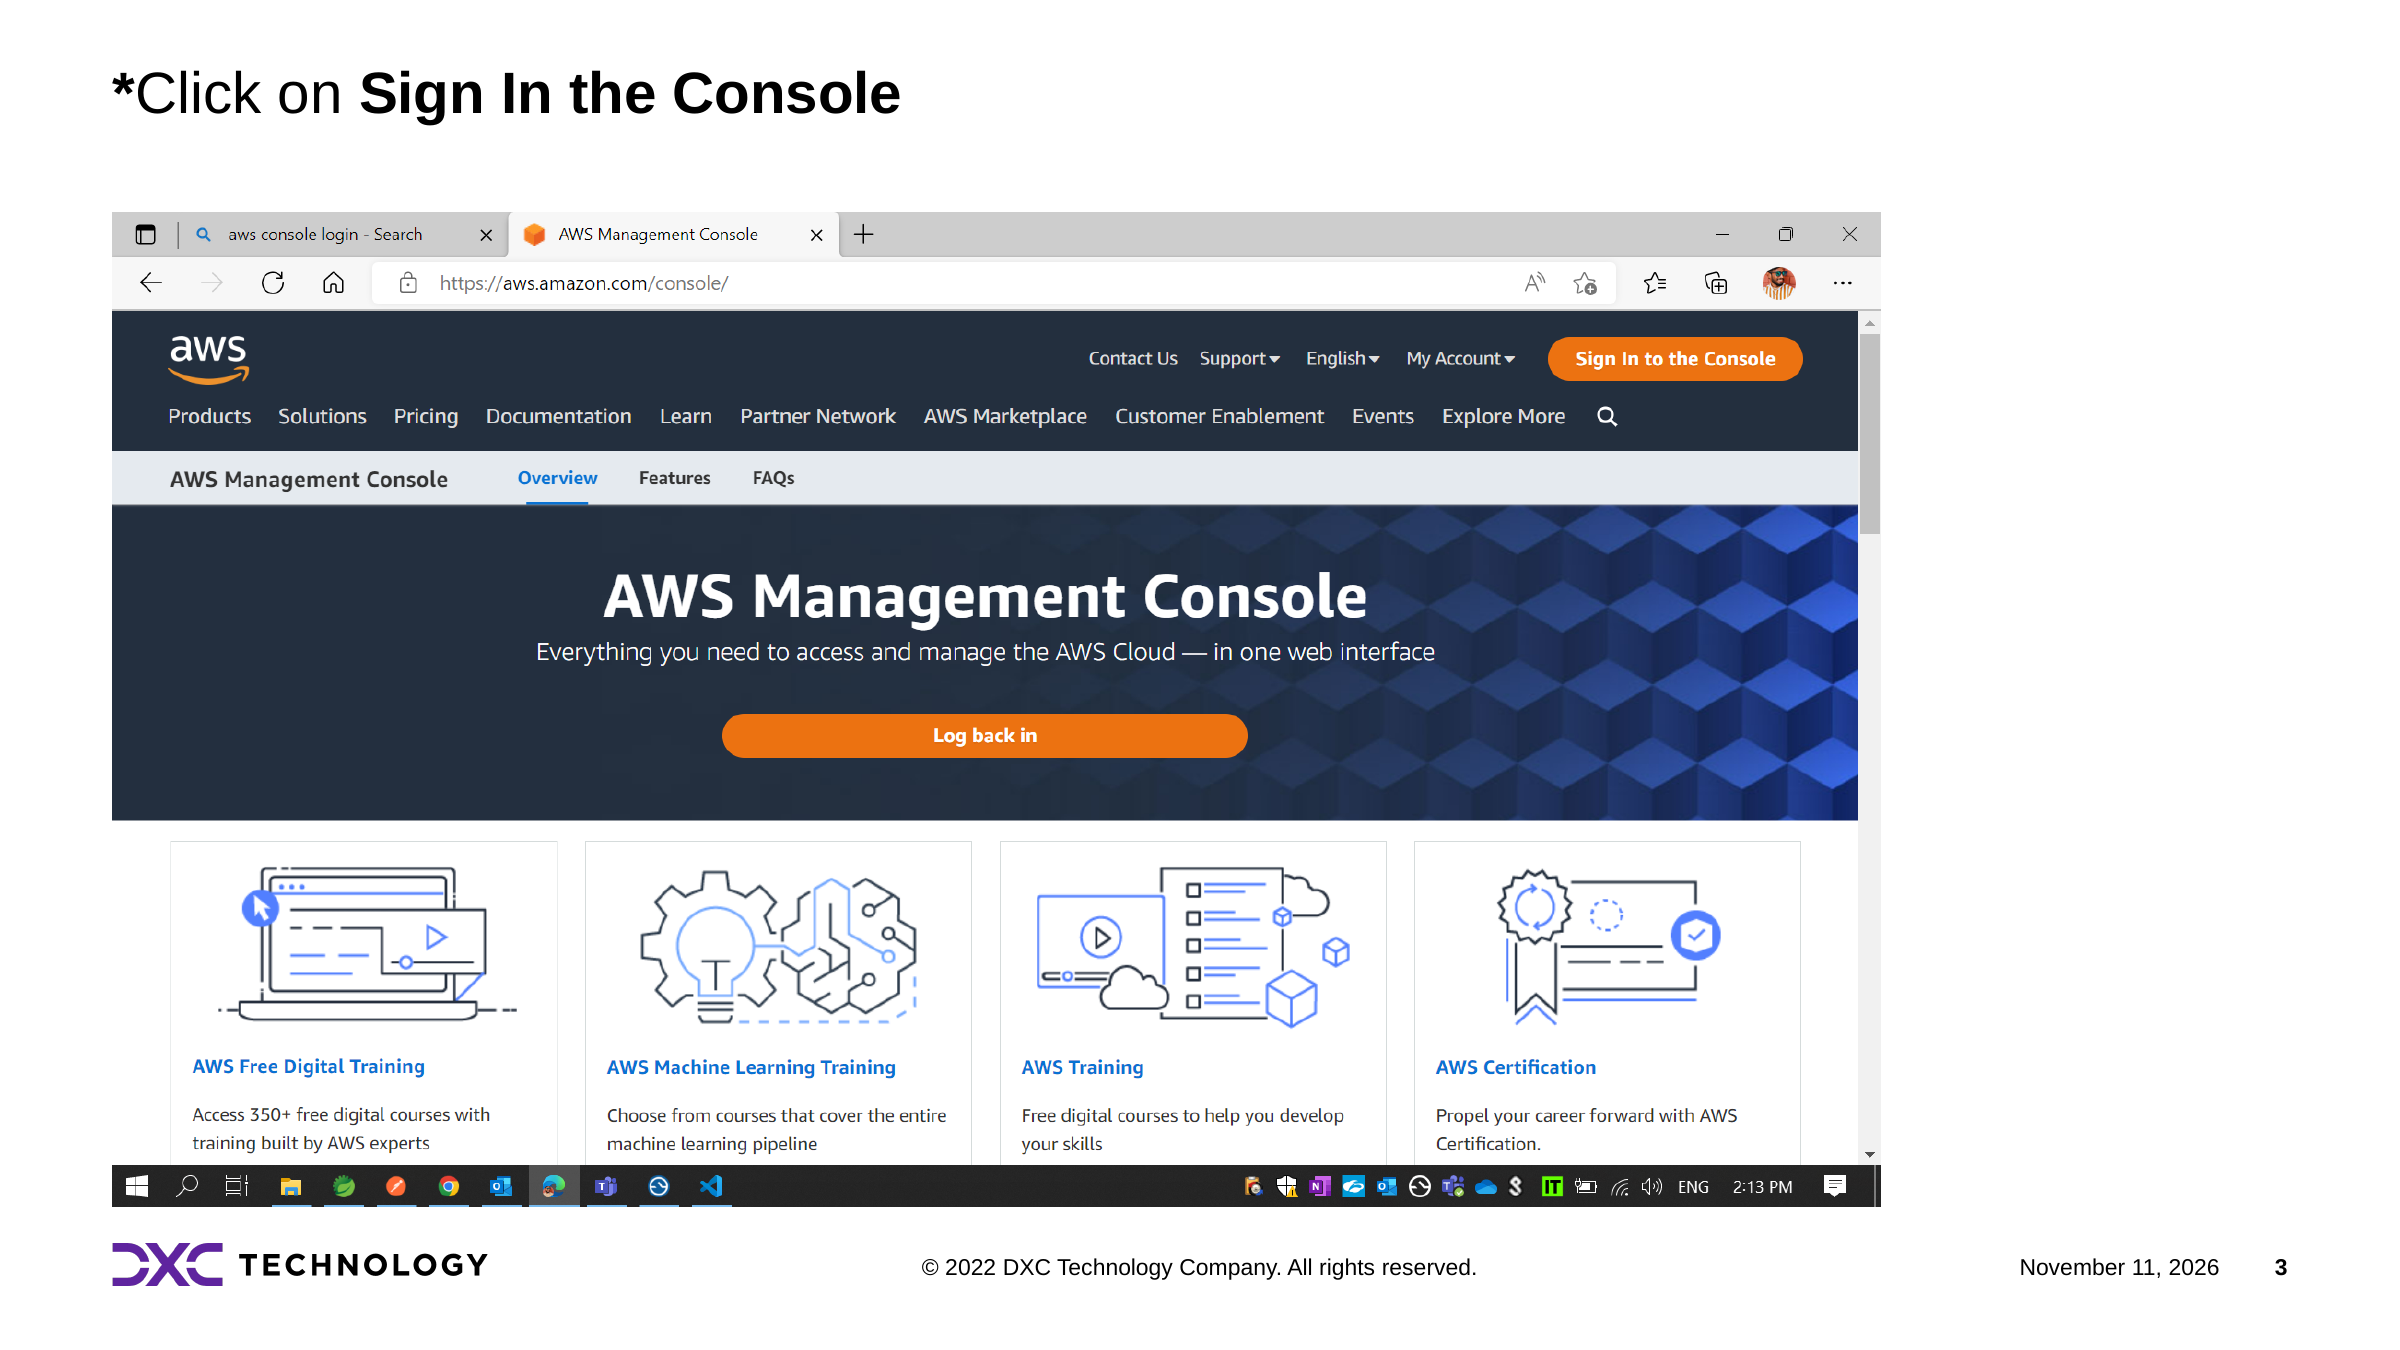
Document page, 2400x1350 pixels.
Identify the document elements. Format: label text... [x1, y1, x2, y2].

picture [112, 212, 1881, 1207]
picture [112, 1243, 488, 1286]
title *Click on Sign In the Console [112, 66, 2288, 300]
